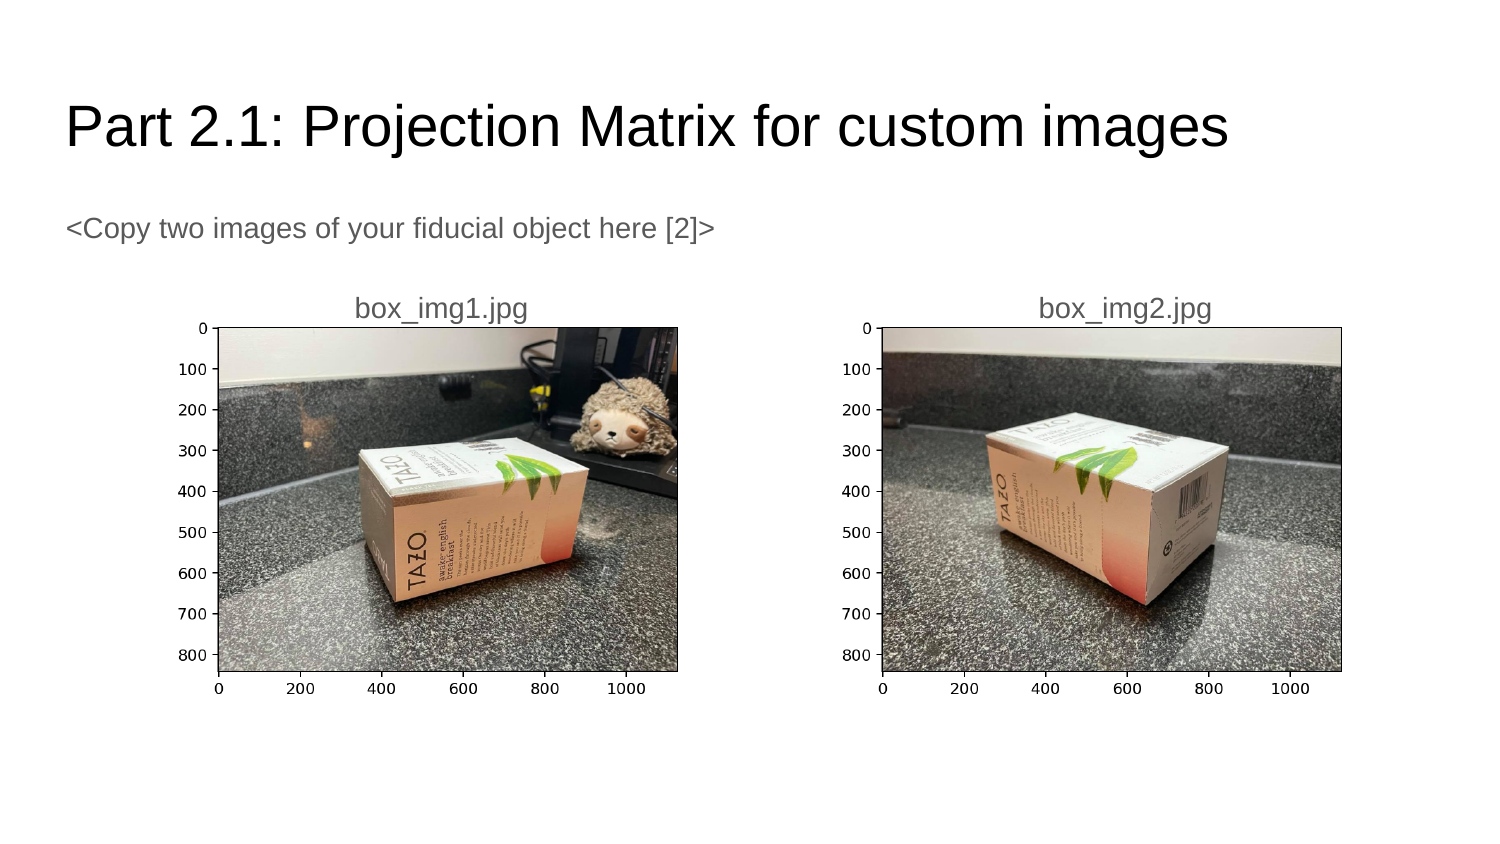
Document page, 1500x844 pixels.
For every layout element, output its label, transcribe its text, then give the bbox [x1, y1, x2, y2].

picture [98, 272, 1444, 728]
text_box Part 2.1: Projection Matrix for custom images [51, 72, 1449, 167]
text_box [792, 189, 1449, 750]
text_box <Copy two images of your fiducial object here [2]> box_img1.jpg box_img2.jpg [51, 189, 792, 750]
